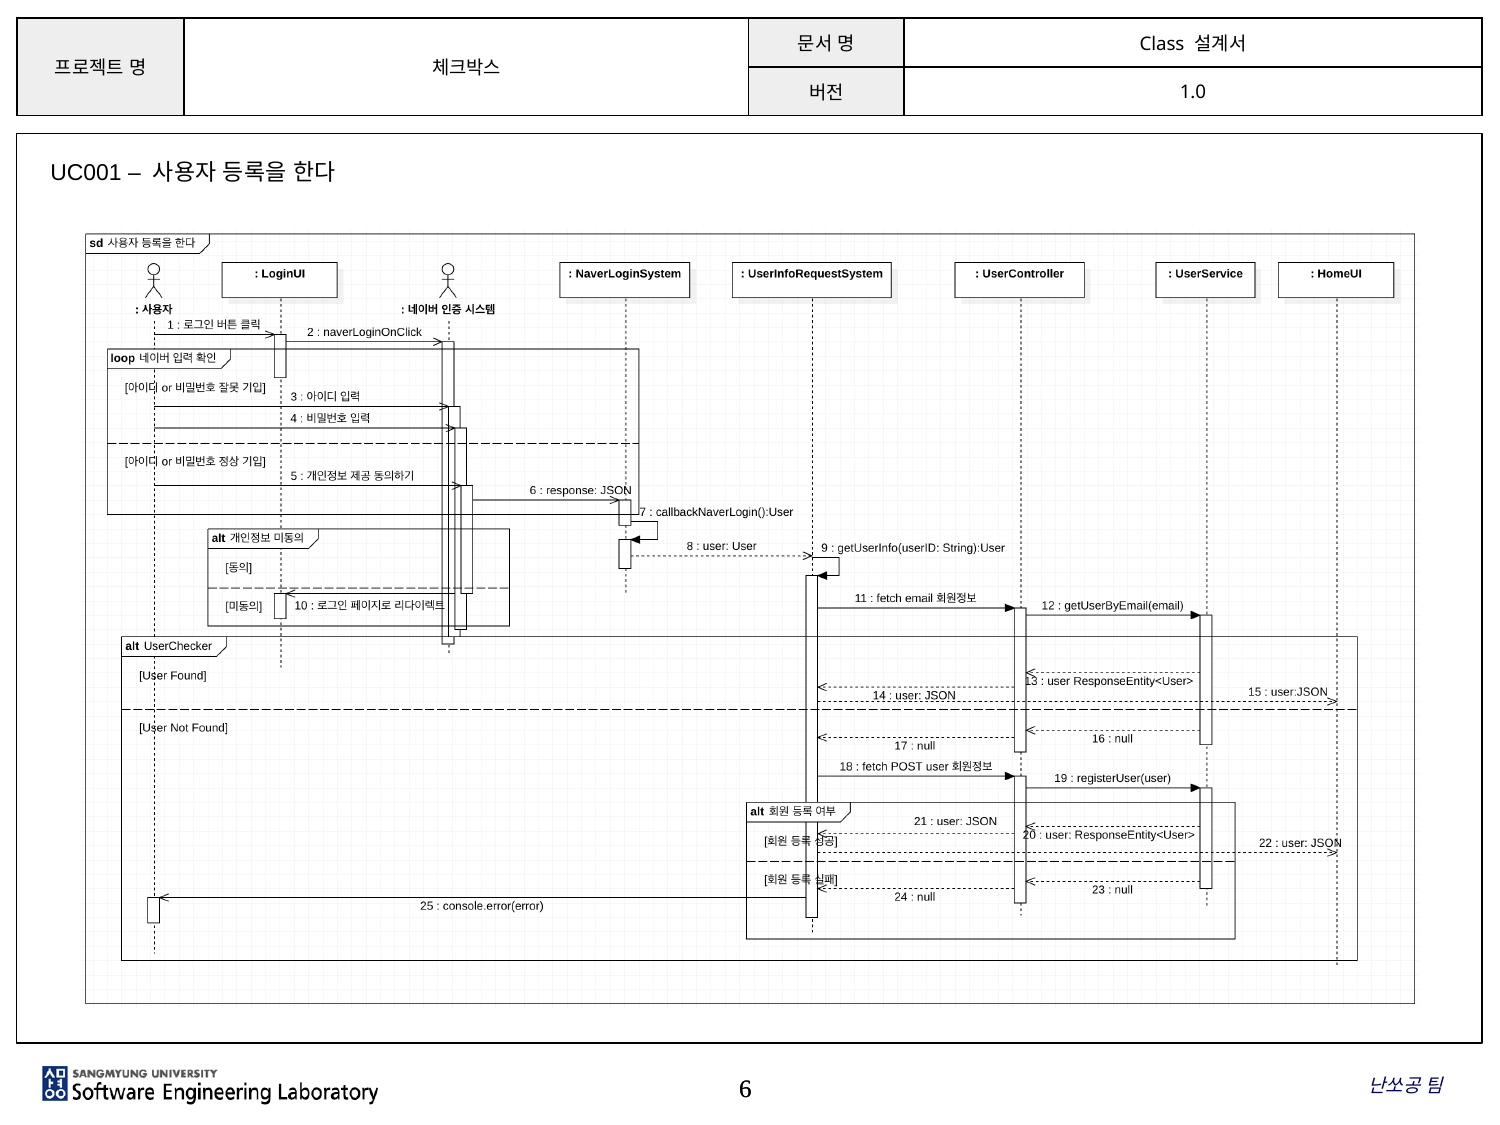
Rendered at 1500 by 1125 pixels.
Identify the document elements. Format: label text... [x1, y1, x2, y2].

picture [80, 230, 1420, 1008]
text_box UC001 – 사용자 등록을 한다 [35, 149, 351, 193]
picture [42, 1066, 382, 1106]
footer 난쏘공 팀 [994, 1060, 1454, 1110]
